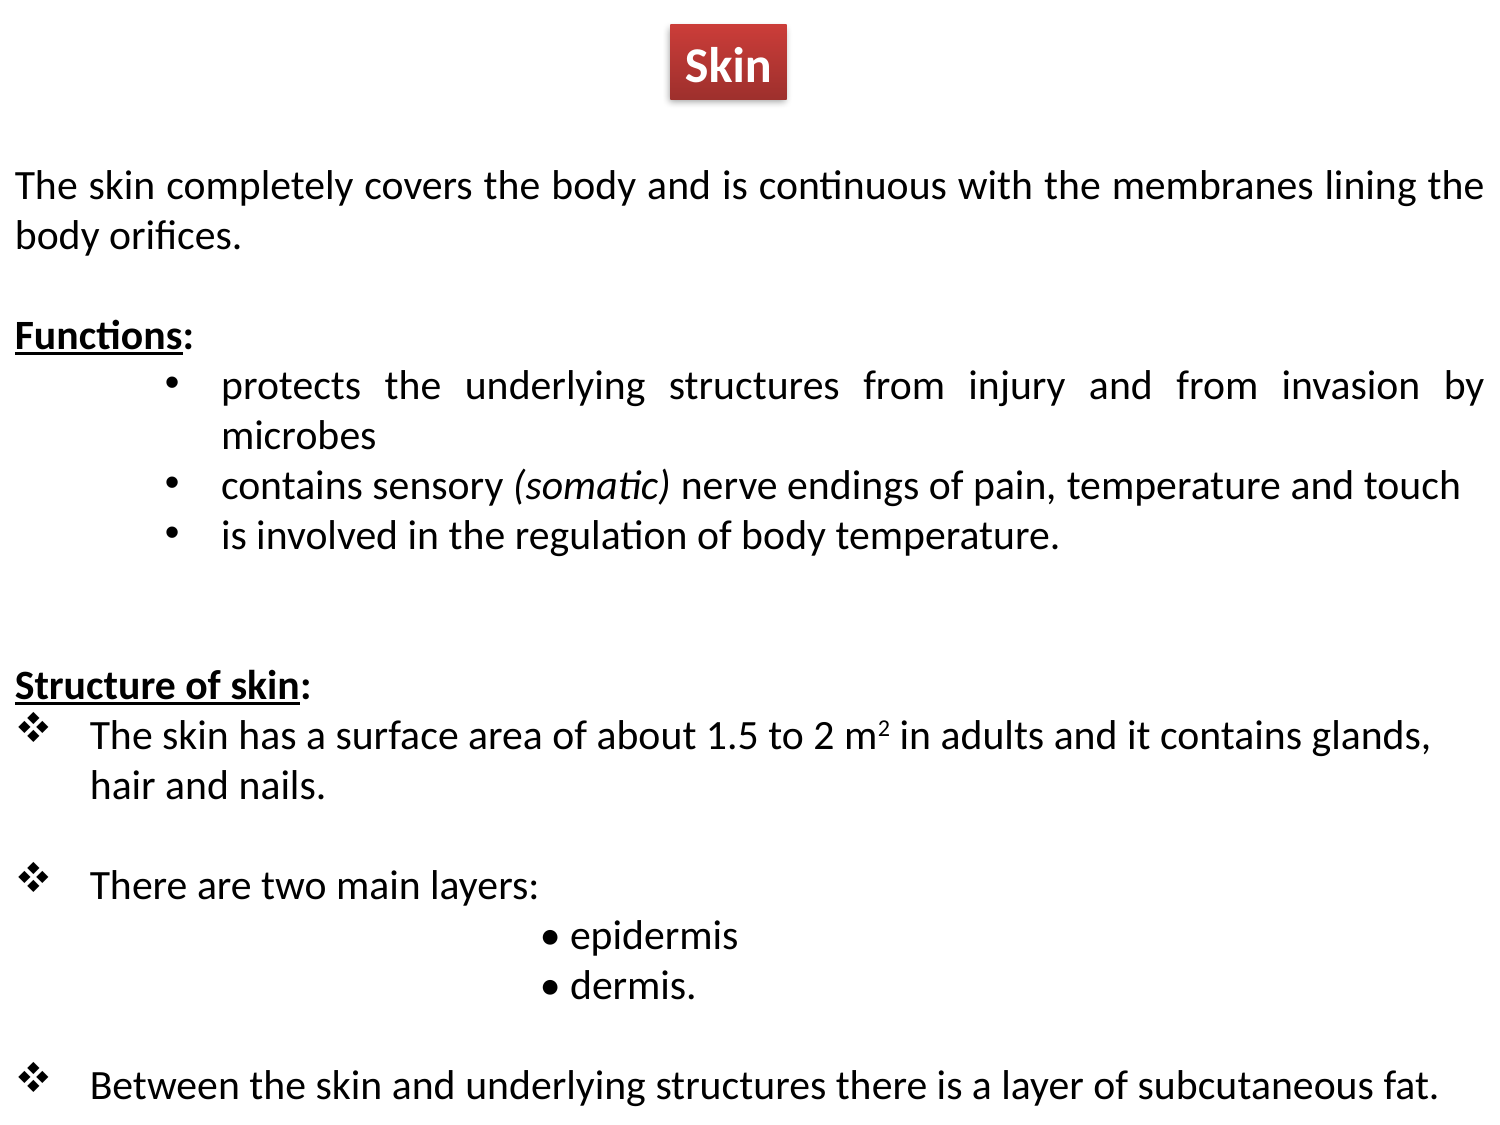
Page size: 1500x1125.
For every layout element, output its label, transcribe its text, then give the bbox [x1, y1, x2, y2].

text_box Skin [670, 24, 787, 100]
text_box The skin completely covers the body and is continuous with the membranes lining the body orifices. Functions: protects the underlying structures from injury and from invasion by microbes contains sensory (somatic) nerve endings of pain, temperature and touch is involved in the regulation of body temperature. Structure of skin: The skin has a surface area of about 1.5 to 2 m2 in adults and it contains glands, hair and nails. There are two main layers: • epidermis • dermis. Between the skin and underlying structures there is a layer of subcutaneous fat. [0, 149, 1500, 1116]
